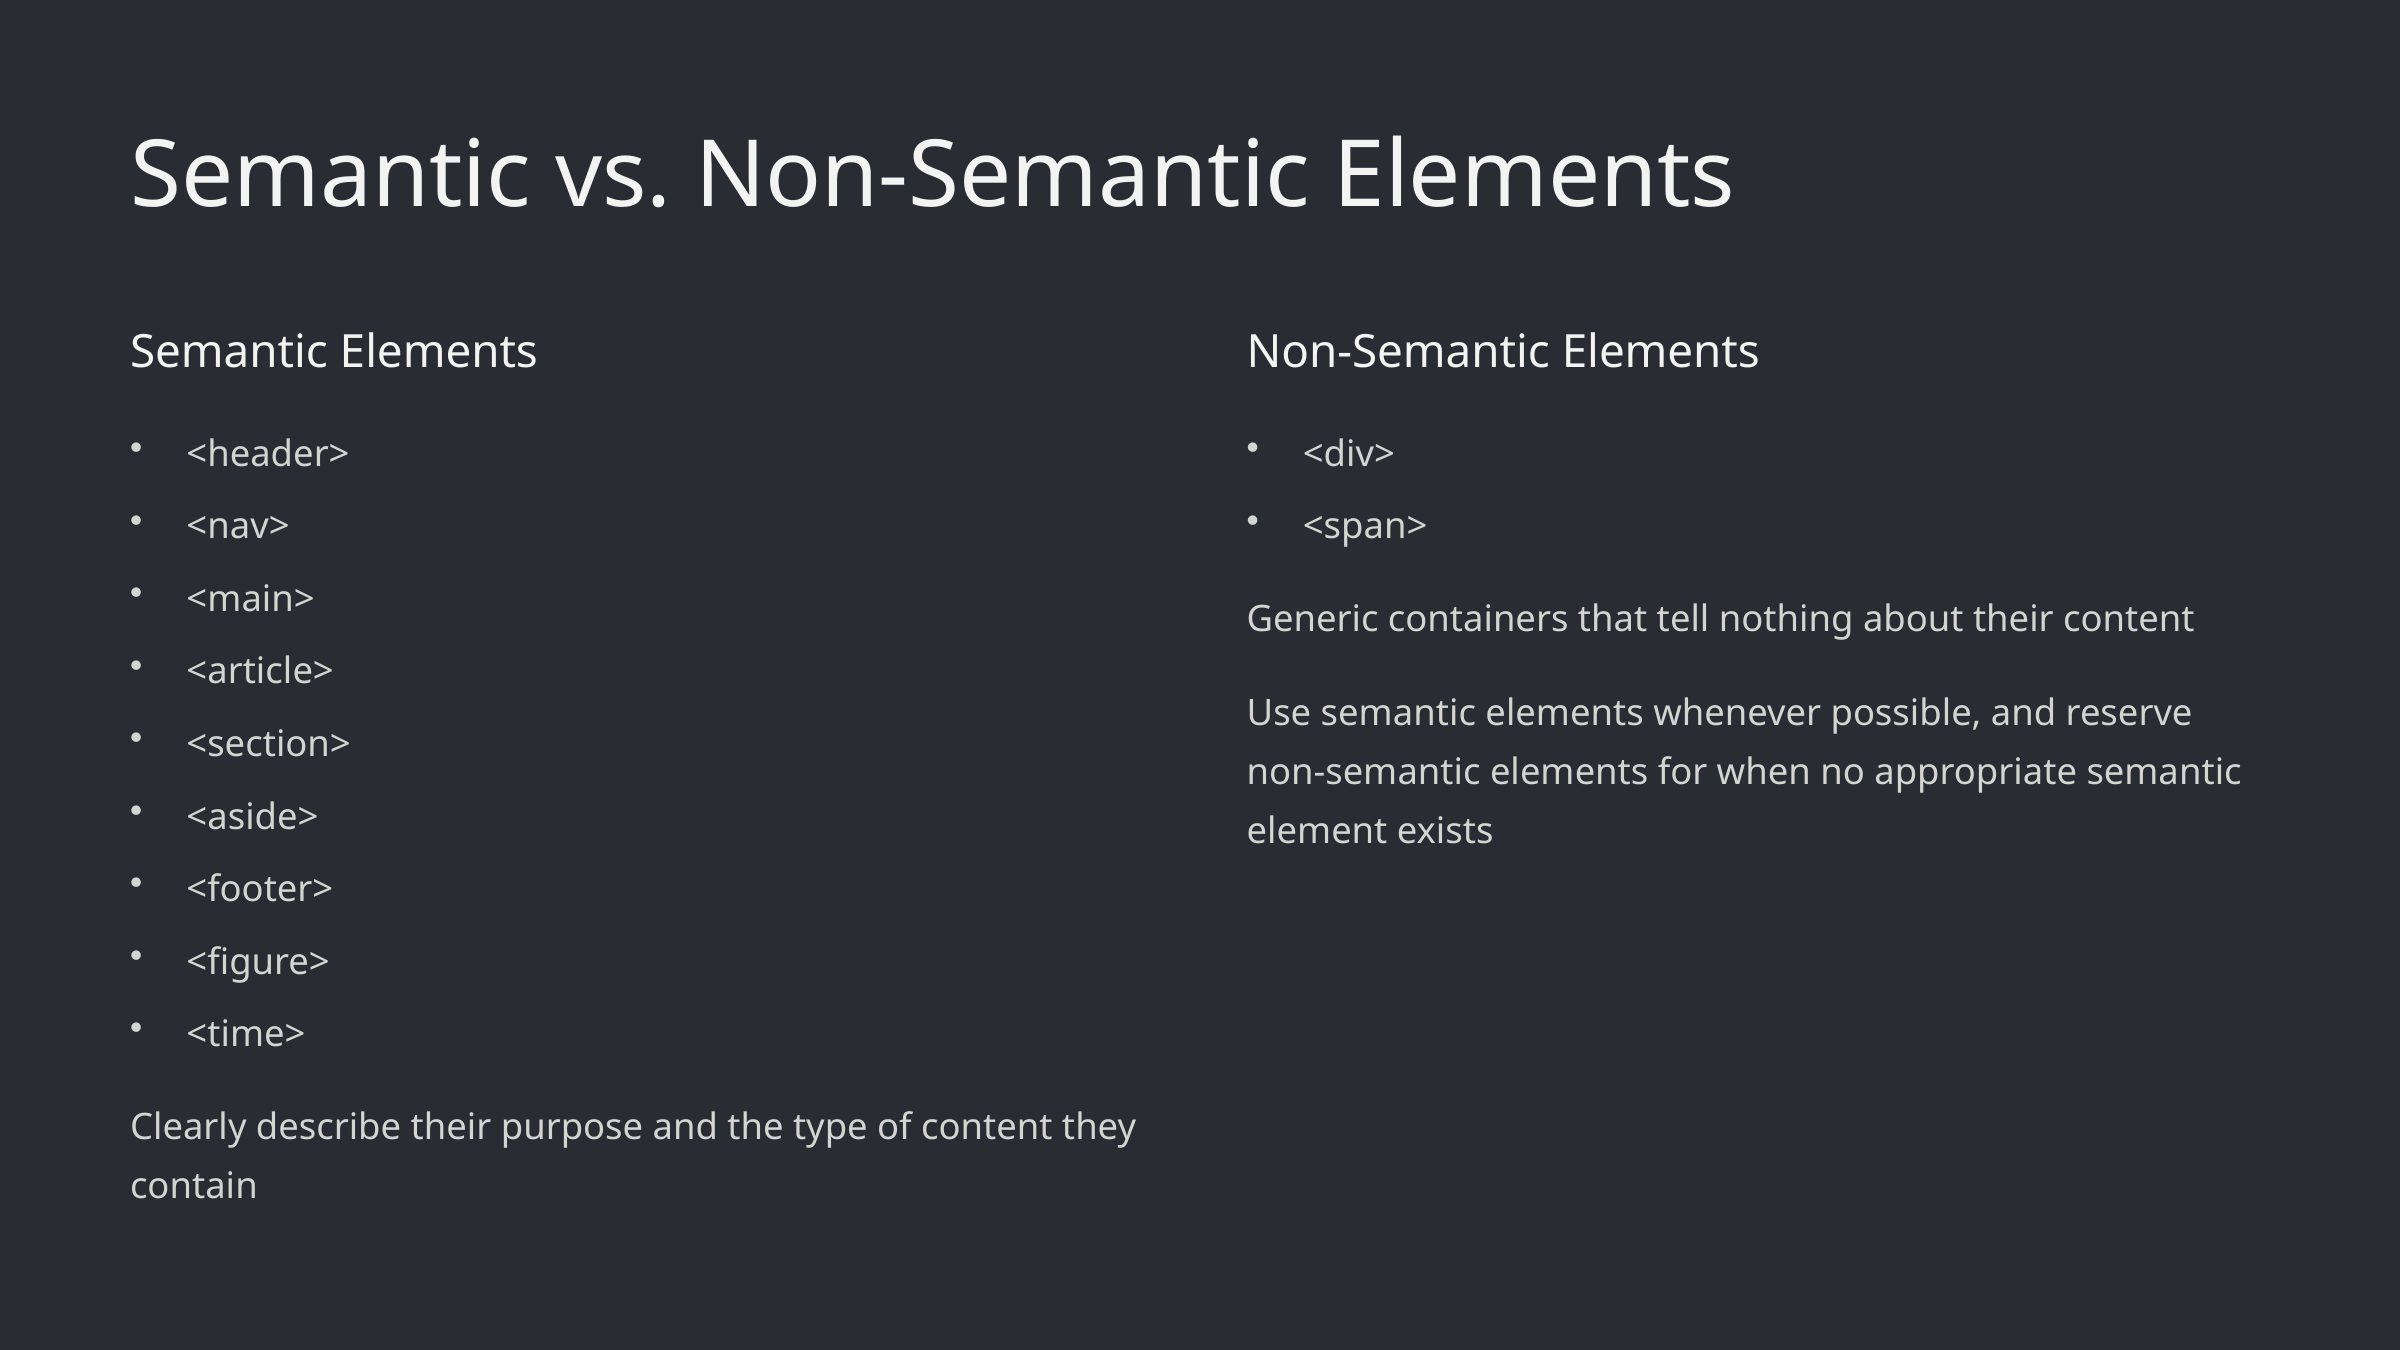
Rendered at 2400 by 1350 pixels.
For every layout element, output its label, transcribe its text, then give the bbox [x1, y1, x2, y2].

text_box Semantic Elements [130, 318, 596, 378]
text_box <header> [130, 414, 1155, 474]
text_box <div> [1246, 414, 2271, 474]
text_box Clearly describe their purpose and the type of content they contain [130, 1087, 1155, 1207]
text_box Semantic vs. Non-Semantic Elements [130, 109, 1726, 227]
text_box <aside> [130, 776, 1155, 837]
text_box <span> [1246, 486, 2271, 547]
text_box <section> [130, 704, 1155, 764]
text_box <footer> [130, 849, 1155, 910]
text_box Non-Semantic Elements [1246, 318, 1762, 378]
text_box Use semantic elements whenever possible, and reserve non-semantic elements for when no appropriate semantic element exists [1246, 672, 2271, 852]
text_box <article> [130, 631, 1155, 692]
text_box <main> [130, 559, 1155, 619]
text_box <nav> [130, 486, 1155, 547]
text_box <time> [130, 994, 1155, 1055]
text_box Generic containers that tell nothing about their content [1246, 579, 2271, 640]
text_box <figure> [130, 922, 1155, 982]
